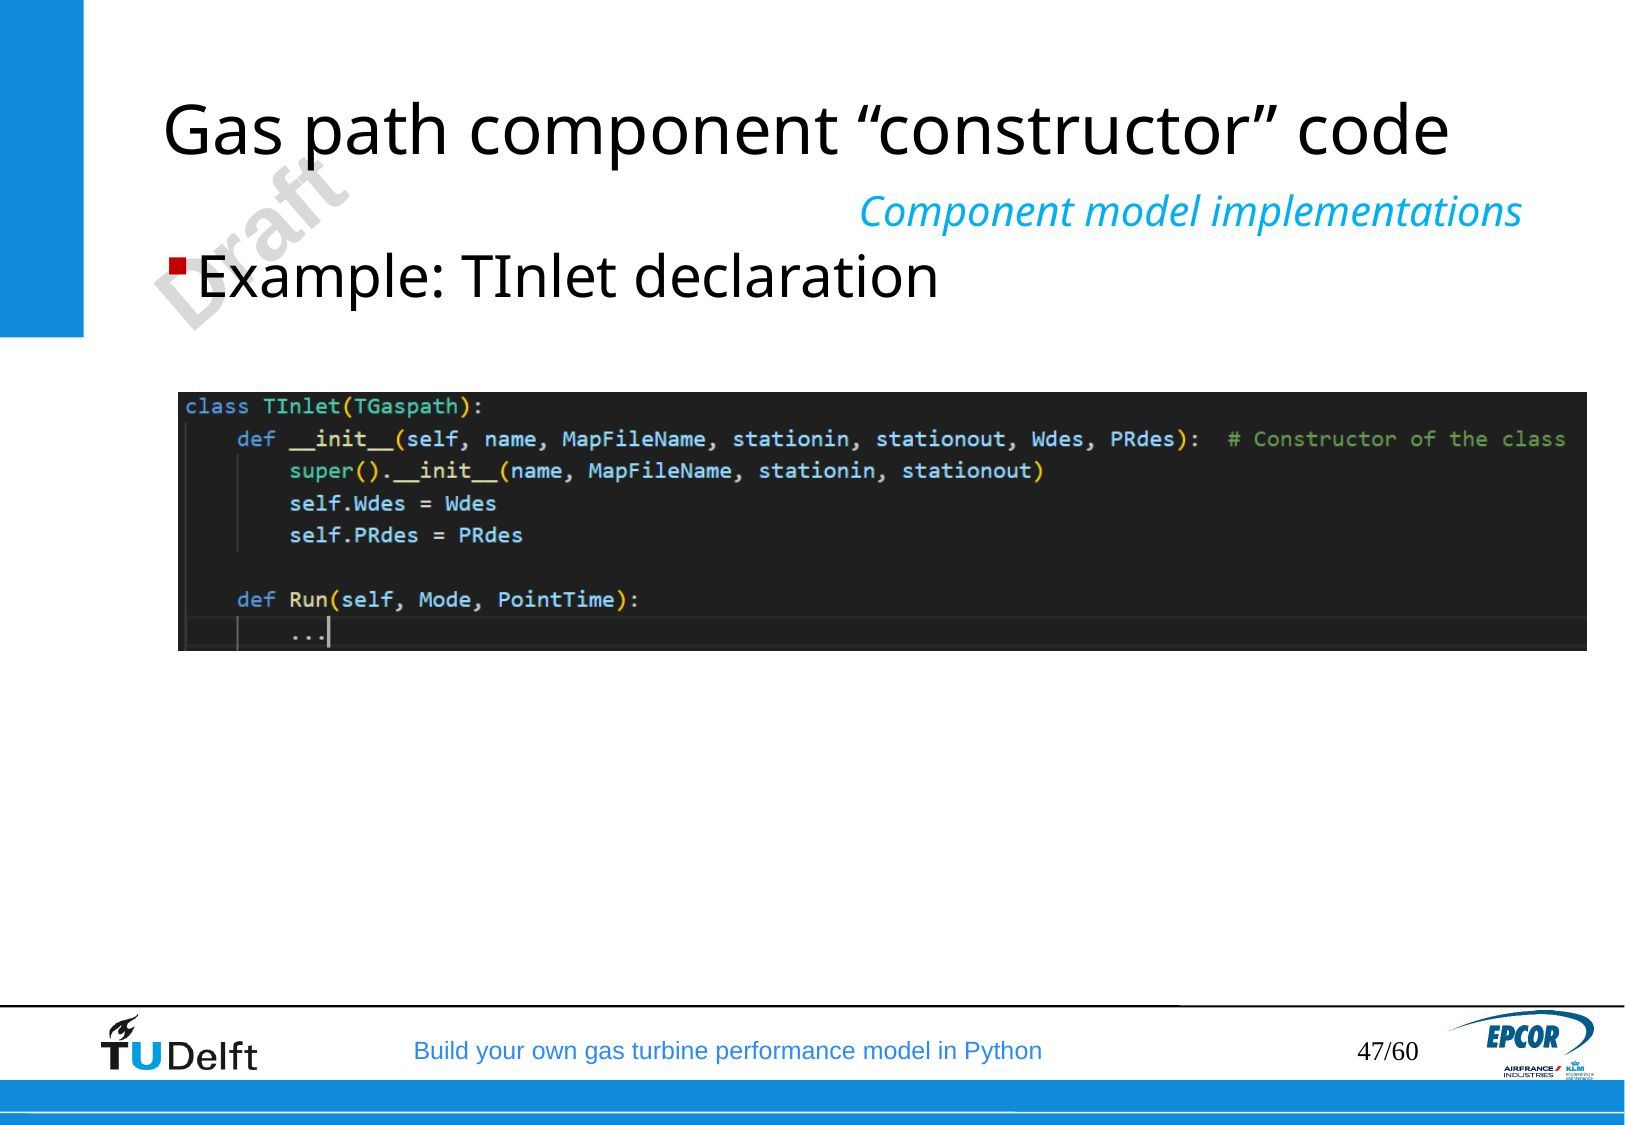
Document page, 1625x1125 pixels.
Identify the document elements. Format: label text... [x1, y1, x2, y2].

picture [1447, 1010, 1594, 1080]
picture [178, 392, 1588, 652]
picture [101, 1014, 260, 1072]
title Gas path component “constructor” code [162, 75, 1524, 179]
list Component model implementations [775, 179, 1524, 238]
picture [1561, 1010, 1594, 1023]
list Example: TInlet declaration [164, 238, 1524, 875]
